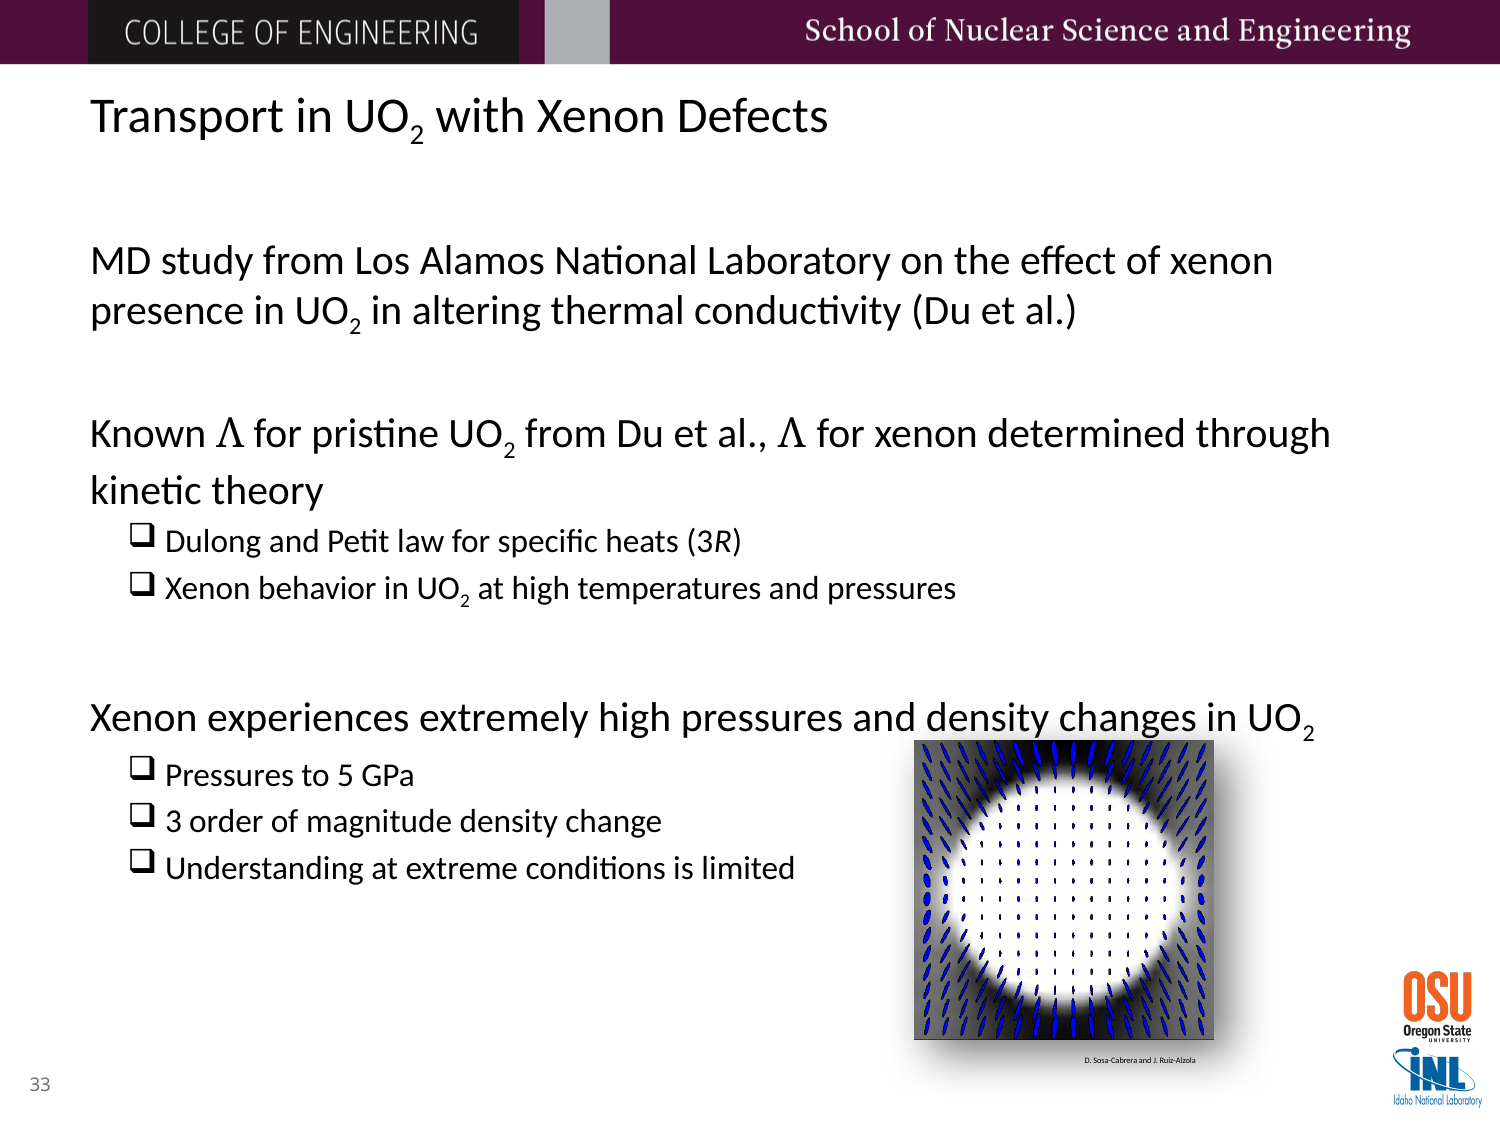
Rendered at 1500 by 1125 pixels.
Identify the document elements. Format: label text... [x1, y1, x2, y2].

slide_number 32 [14, 1073, 75, 1104]
picture [914, 739, 1214, 1040]
list MD study from Los Alamos National Laboratory on the effect of xenon presence in UO2 in altering thermal conductivity (Du et al.) Known Λ for pristine UO2 from Du et al., Λ for xenon determined through kinetic theory Dulong and Petit law for specific heats (3R) Xenon behavior in UO2 at high temperatures and pressures Xenon experiences extremely high pressures and density changes in UO2 Pressures to 5 GPa 3 order of magnitude density change Understanding at extreme conditions is limited [75, 224, 1425, 1065]
picture [1393, 1047, 1482, 1108]
title Transport in UO2 with Xenon Defects [75, 75, 1425, 188]
text_box D. Sosa-Cabrera and J. Ruiz-Alzola [1069, 1047, 1211, 1073]
picture [0, 0, 1500, 65]
